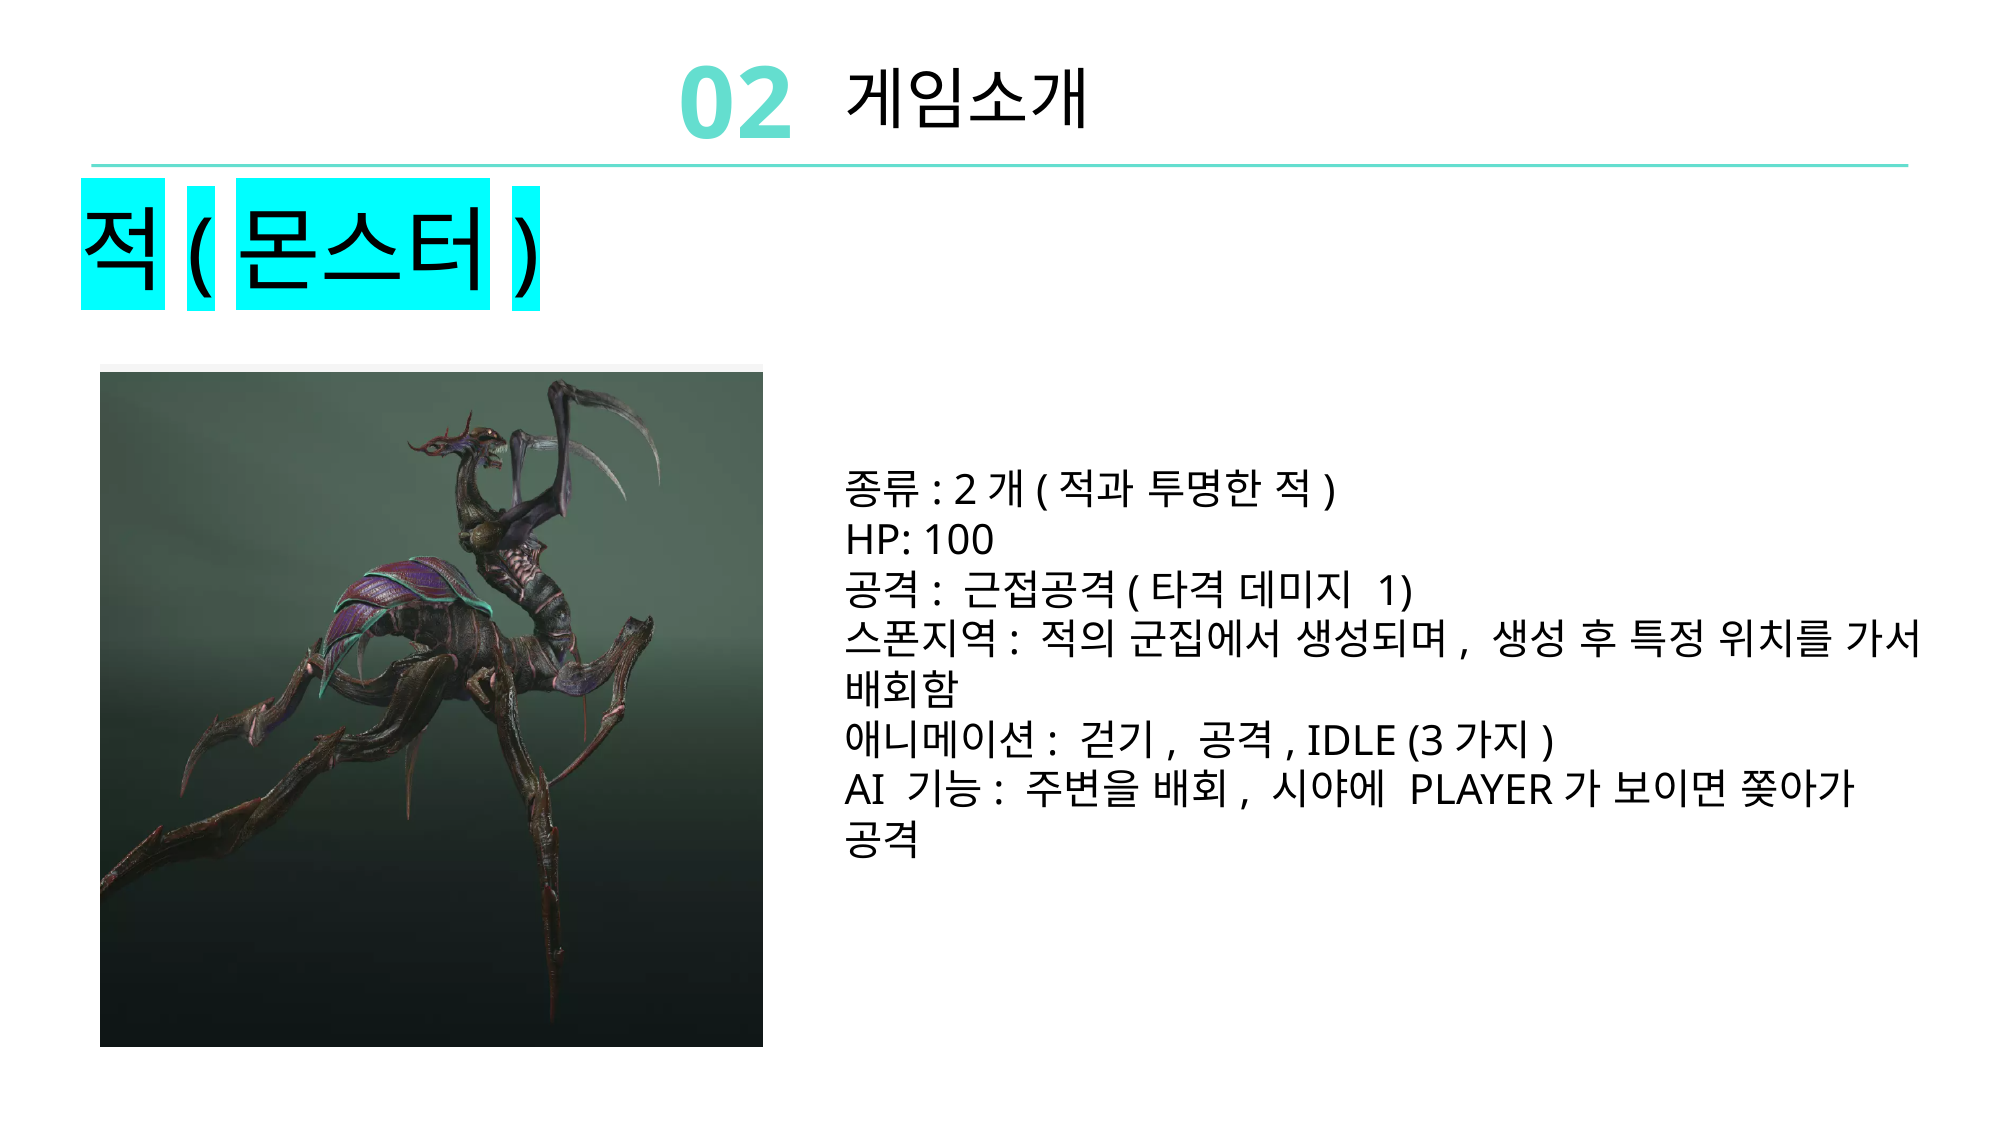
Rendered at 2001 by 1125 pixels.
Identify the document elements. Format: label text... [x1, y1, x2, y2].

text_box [673, 30, 1445, 168]
text_box [90, 163, 673, 168]
text_box [1445, 163, 1909, 168]
picture [100, 364, 763, 1047]
text_box 종류: 2개(적과 투명한 적) HP: 100 공격: 근접공격(타격 데미지 1) 스폰지역: 적의 군집에서 생성되며, 생성 후 특정 위치를 가서 배회함 애니메이션: 걷기, 공격, IDLE (3가지) AI 기능: 주변을 배회, 시야에 PLAYER가 보이면 쫒아가 공격 [829, 455, 1950, 871]
text_box 적(몬스터) [65, 184, 555, 310]
